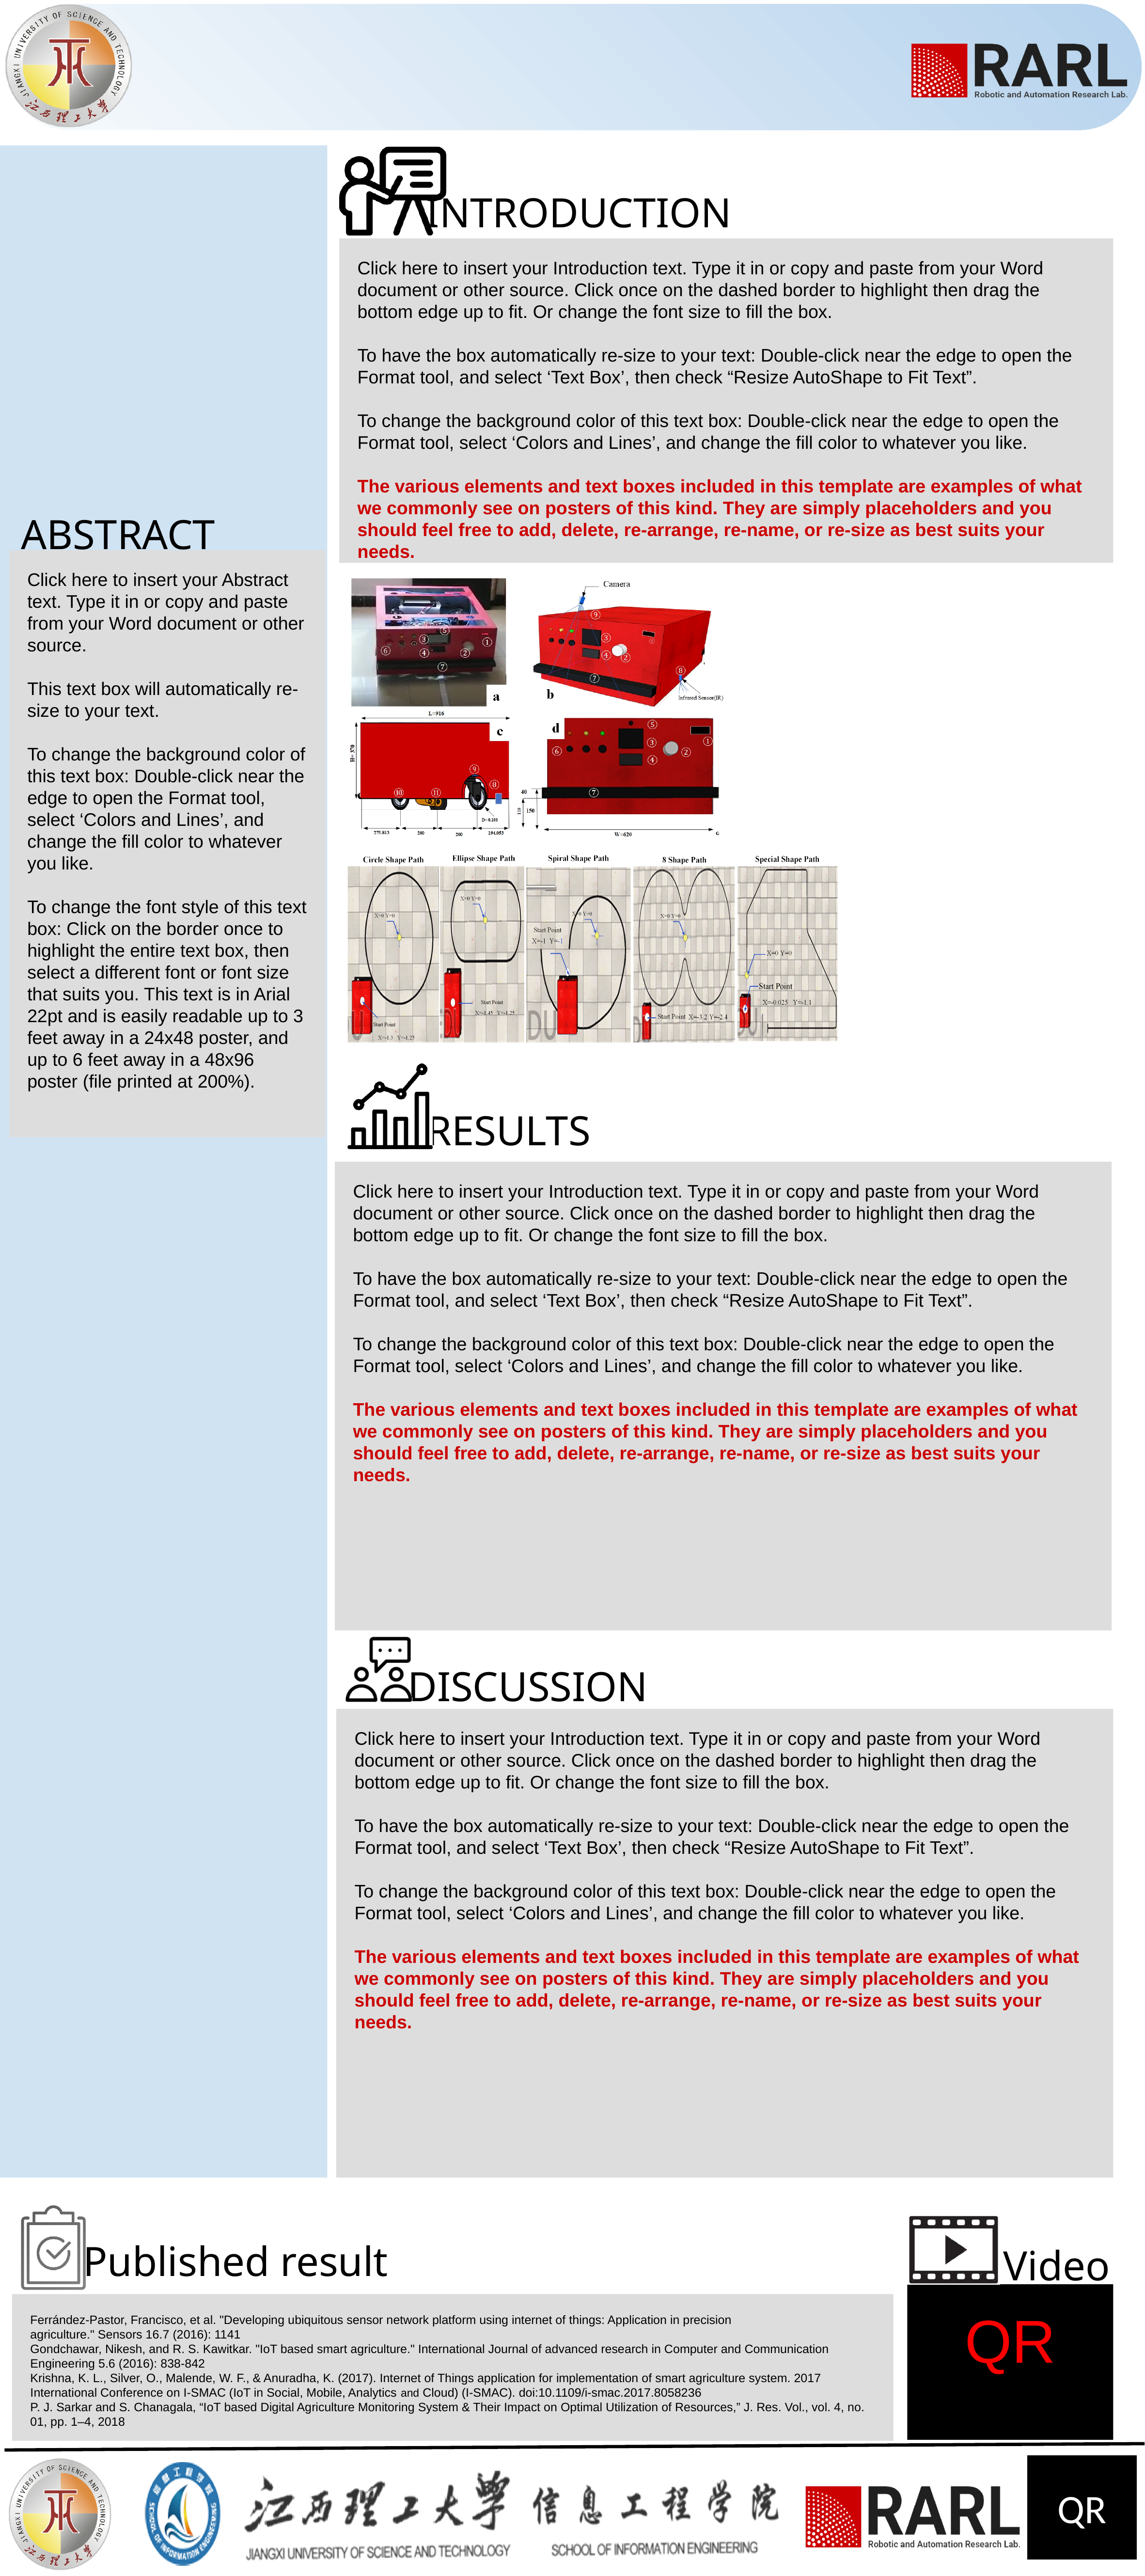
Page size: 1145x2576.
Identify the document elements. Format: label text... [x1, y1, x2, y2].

picture [7, 2457, 113, 2572]
text_box Click here to insert your Introduction text. Type it in or copy and paste from your Word document or other source. Click once on the dashed border to highlight then drag the bottom edge up to fit. Or change the font size to fill the box. To have the box automatically re-size to your text: Double-click near the edge to open the Format tool, and select ‘Text Box’, then check “Resize AutoShape to Fit Text”. To change the background color of this text box: Double-click near the edge to open the Format tool, select ‘Colors and Lines’, and change the fill color to whatever you like. The various elements and text boxes included in this template are examples of what we commonly see on posters of this kind. They are simply placeholders and you should feel free to add, delete, re-arrange, re-name, or re-size as best suits your needs. [339, 238, 1114, 563]
text_box QR [907, 2294, 1114, 2440]
picture [3, 2, 134, 129]
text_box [8, 2202, 394, 2292]
text_box [0, 145, 328, 2178]
text_box Click here to insert your Introduction text. Type it in or copy and paste from your Word document or other source. Click once on the dashed border to highlight then drag the bottom edge up to fit. Or change the font size to fill the box. To have the box automatically re-size to your text: Double-click near the edge to open the Format tool, and select ‘Text Box’, then check “Resize AutoShape to Fit Text”. To change the background color of this text box: Double-click near the edge to open the Format tool, select ‘Colors and Lines’, and change the fill color to whatever you like. The various elements and text boxes included in this template are examples of what we commonly see on posters of this kind. They are simply placeholders and you should feel free to add, delete, re-arrange, re-name, or re-size as best suits your needs. [335, 1161, 1112, 1630]
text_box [907, 2214, 1114, 2294]
picture [347, 573, 728, 840]
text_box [294, 1613, 681, 1726]
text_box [339, 140, 725, 242]
text_box ABSTRACT [9, 503, 227, 563]
picture [347, 851, 838, 1043]
text_box QR [1027, 2455, 1137, 2560]
text_box Ferrández-Pastor, Francisco, et al. "Developing ubiquitous sensor network platform using internet of things: Application in precision agriculture." Sensors 16.7 (2016): 1141 Gondchawar, Nikesh, and R. S. Kawitkar. "IoT based smart agriculture." International Journal of advanced research in Computer and Communication Engineering 5.6 (2016): 838-842 Krishna, K. L., Silver, O., Malende, W. F., & Anuradha, K. (2017). Internet of Things application for implementation of smart agriculture system. 2017 International Conference on I-SMAC (IoT in Social, Mobile, Analytics and Cloud) (I-SMAC). doi:10.1109/i-smac.2017.8058236 P. J. Sarkar and S. Chanagala, “IoT based Digital Agriculture Monitoring System & Their Impact on Optimal Utilization of Resources,” J. Res. Vol., vol. 4, no. 01, pp. 1–4, 2018 [12, 2294, 894, 2441]
text_box Click here to insert your Abstract text. Type it in or copy and paste from your Word document or other source. This text box will automatically re-size to your text. To change the background color of this text box: Double-click near the edge to open the Format tool, select ‘Colors and Lines’, and change the fill color to whatever you like. To change the font style of this text box: Click on the border once to highlight the entire text box, then select a different font or font size that suits you. This text is in Arial 22pt and is easily readable up to 3 feet away in a 24x48 poster, and up to 6 feet away in a 48x96 poster (file printed at 200%). [9, 550, 326, 1138]
picture [142, 2462, 1043, 2566]
picture [892, 10, 1145, 136]
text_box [347, 1063, 613, 1156]
text_box Click here to insert your Introduction text. Type it in or copy and paste from your Word document or other source. Click once on the dashed border to highlight then drag the bottom edge up to fit. Or change the font size to fill the box. To have the box automatically re-size to your text: Double-click near the edge to open the Format tool, and select ‘Text Box’, then check “Resize AutoShape to Fit Text”. To change the background color of this text box: Double-click near the edge to open the Format tool, select ‘Colors and Lines’, and change the fill color to whatever you like. The various elements and text boxes included in this template are examples of what we commonly see on posters of this kind. They are simply placeholders and you should feel free to add, delete, re-arrange, re-name, or re-size as best suits your needs. [336, 1708, 1114, 2178]
